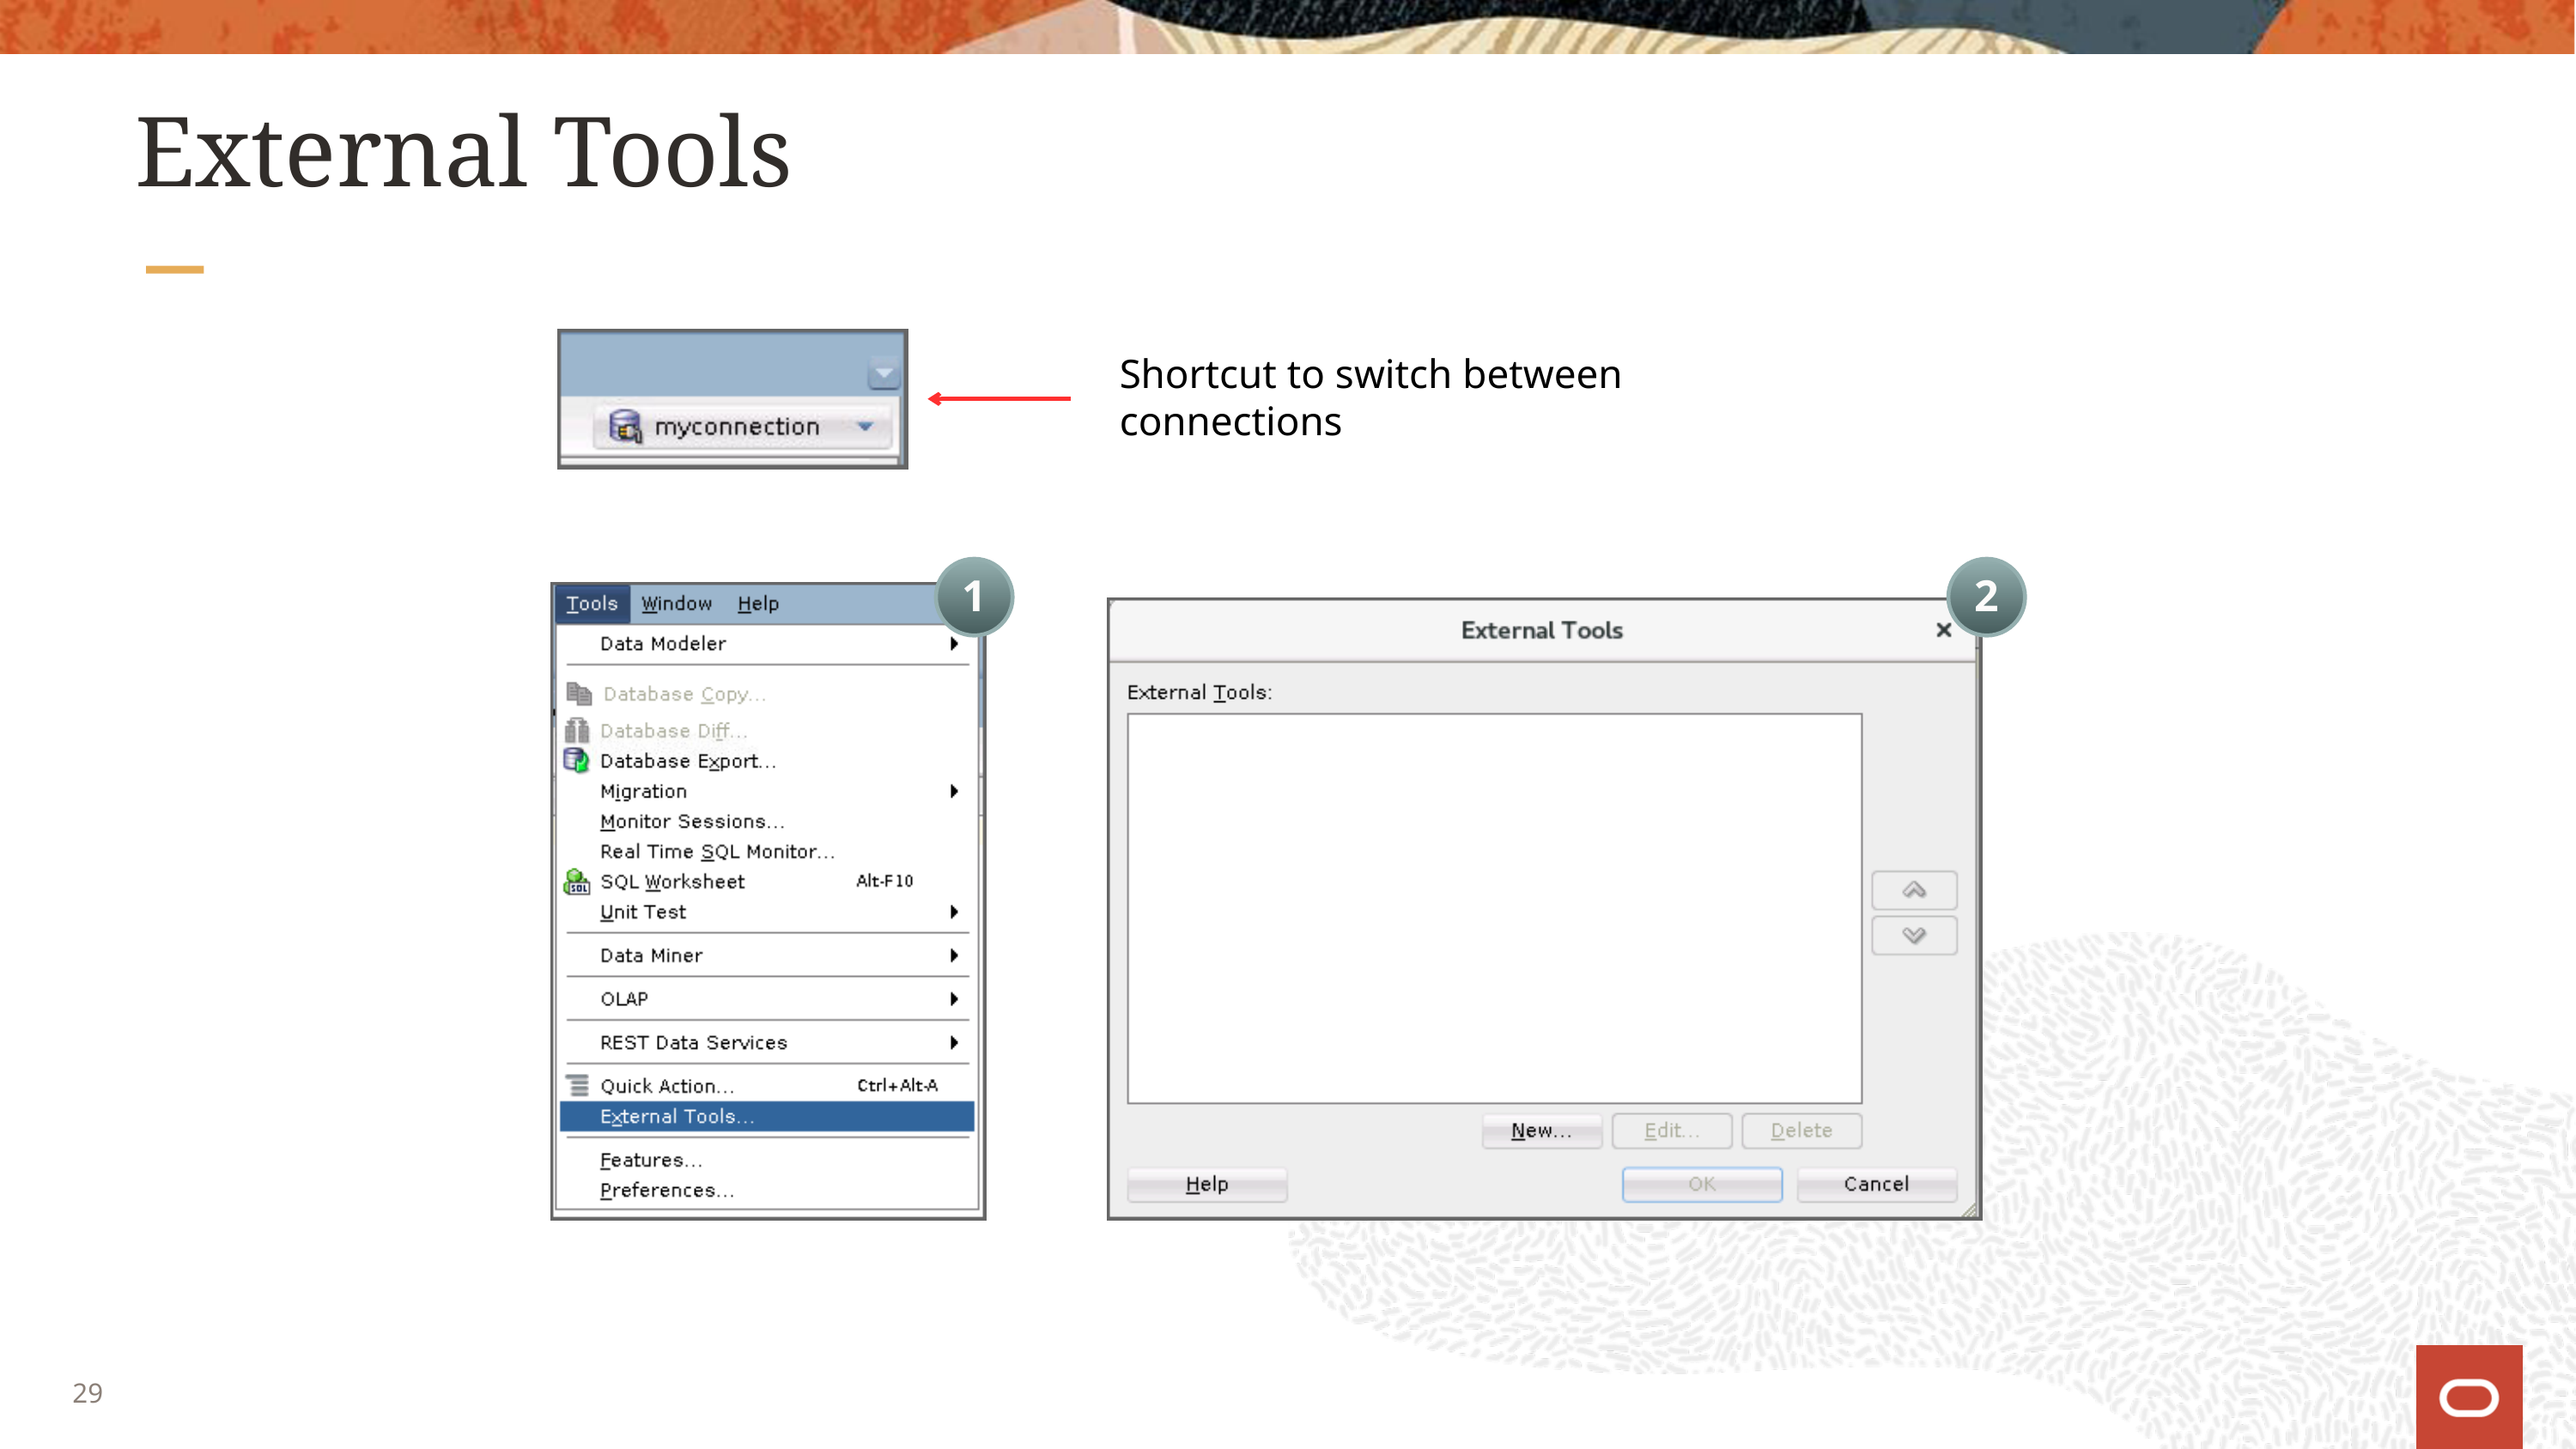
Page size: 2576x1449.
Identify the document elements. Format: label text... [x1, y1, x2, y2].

title External Tools [131, 86, 2445, 252]
picture [2416, 1345, 2523, 1449]
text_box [550, 328, 2026, 1221]
picture [0, 0, 2576, 54]
